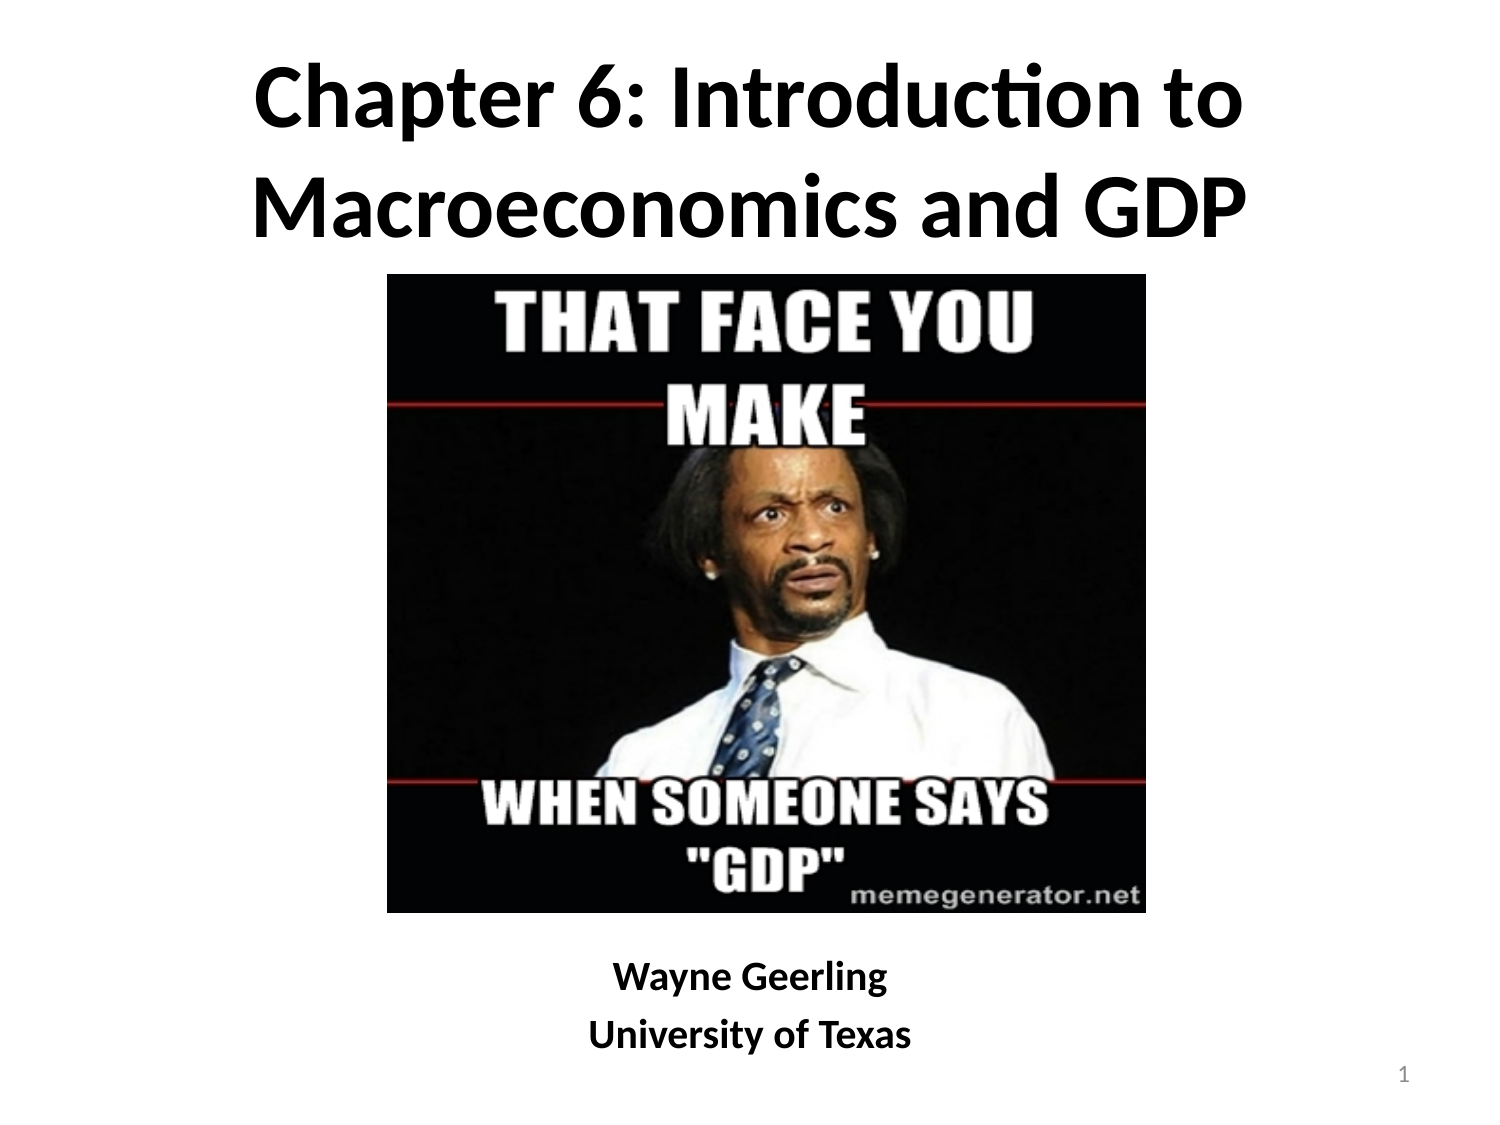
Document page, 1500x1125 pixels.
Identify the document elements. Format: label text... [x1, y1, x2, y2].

slide_number 1 [1074, 1042, 1425, 1103]
title Chapter 6: Introduction to Macroeconomics and GDP [112, 50, 1388, 242]
picture [387, 273, 1147, 913]
subtitle Wayne Geerling University of Texas [225, 941, 1275, 1079]
